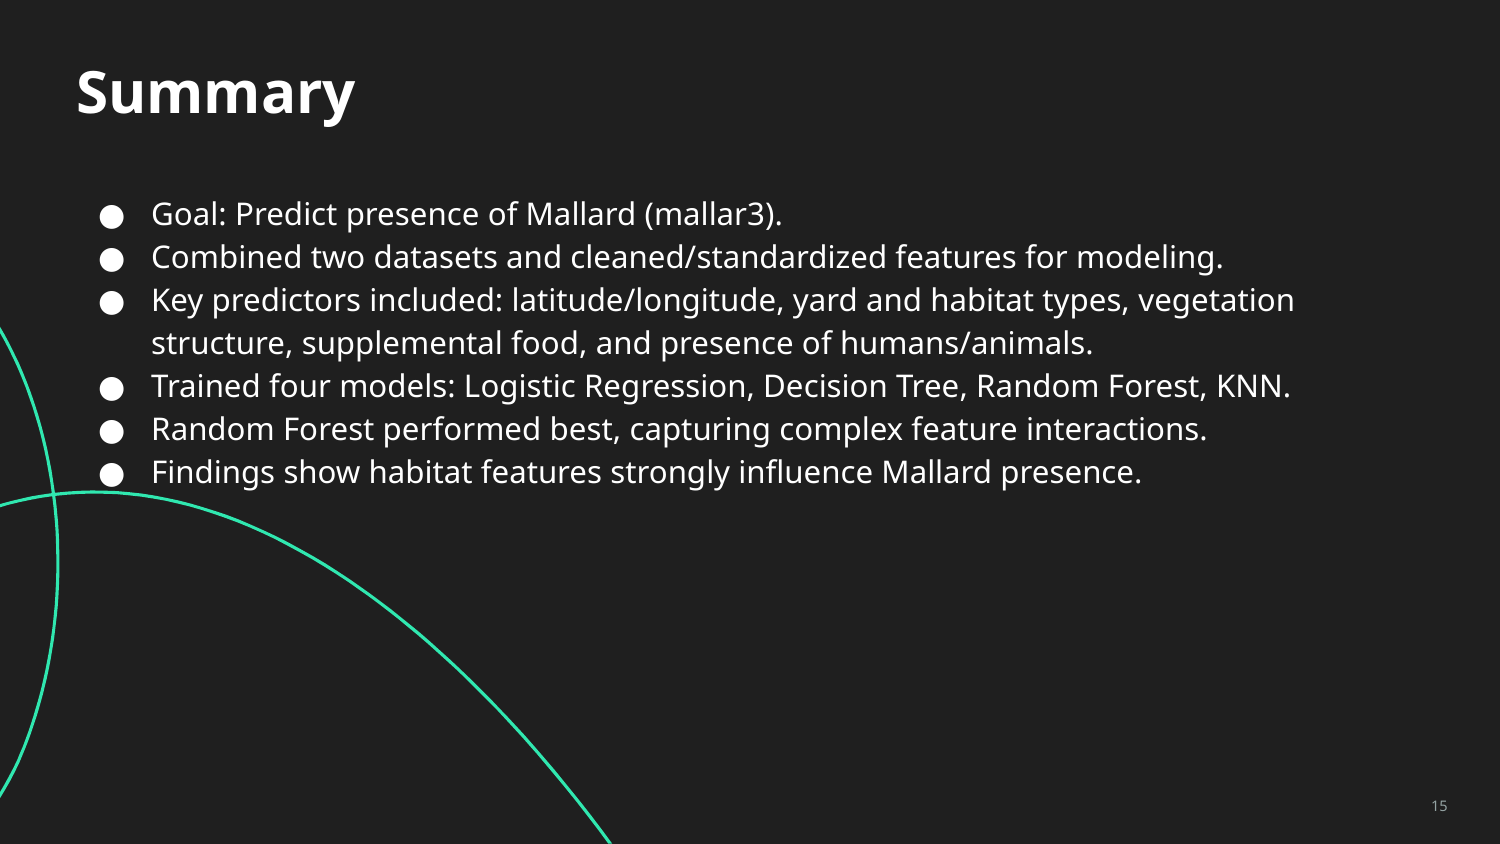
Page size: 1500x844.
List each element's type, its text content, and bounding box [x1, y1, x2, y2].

title Summary [61, 40, 426, 173]
text_box Goal: Predict presence of Mallard (mallar3). Combined two datasets and cleaned/standardized features for modeling. Key predictors included: latitude/longitude, yard and habitat types, vegetation structure, supplemental food, and presence of humans/animals. Trained four models: Logistic Regression, Decision Tree, Random Forest, KNN. Random Forest performed best, capturing complex feature interactions. Findings show habitat features strongly influence Mallard presence. [61, 173, 1371, 755]
